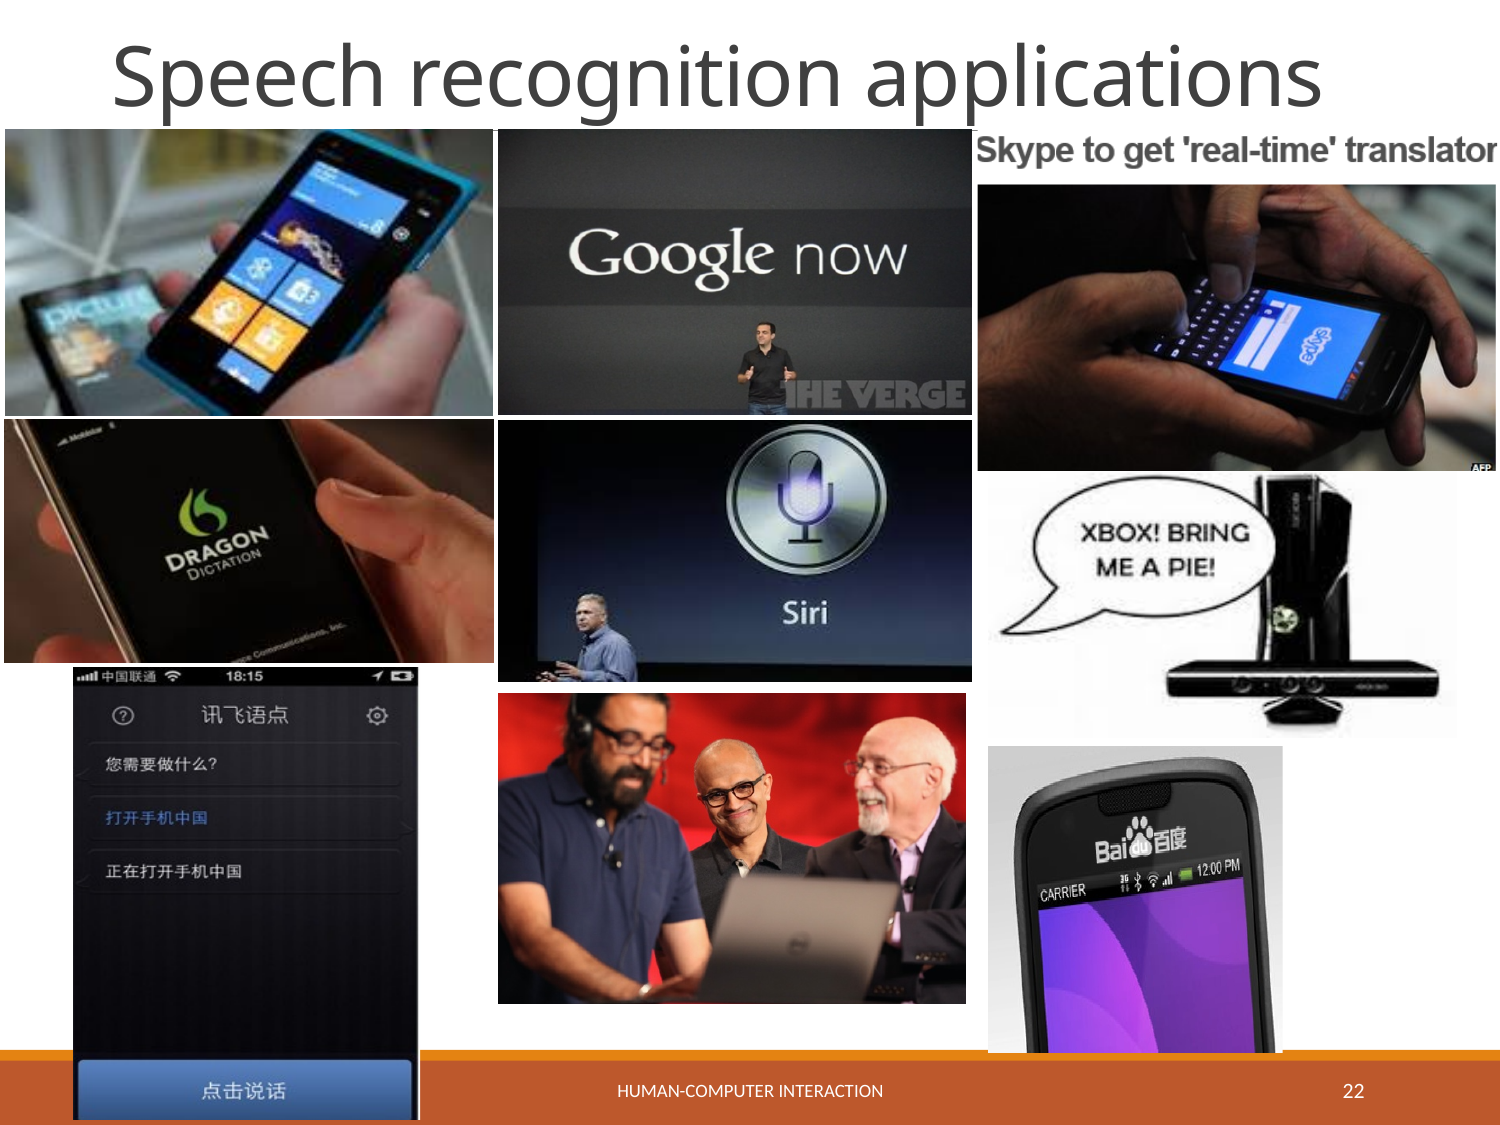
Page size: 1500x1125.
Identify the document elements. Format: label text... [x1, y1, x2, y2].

picture [987, 745, 1284, 1054]
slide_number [429, 1059, 440, 1120]
picture [3, 418, 494, 1120]
picture [498, 419, 972, 683]
footer Human-computer interaction [453, 1059, 1047, 1120]
picture [5, 128, 494, 416]
slide_number 22 [1218, 1059, 1380, 1120]
picture [498, 692, 967, 1005]
title Speech recognition applications [96, 19, 1413, 126]
picture [498, 128, 972, 416]
picture [977, 124, 1498, 739]
